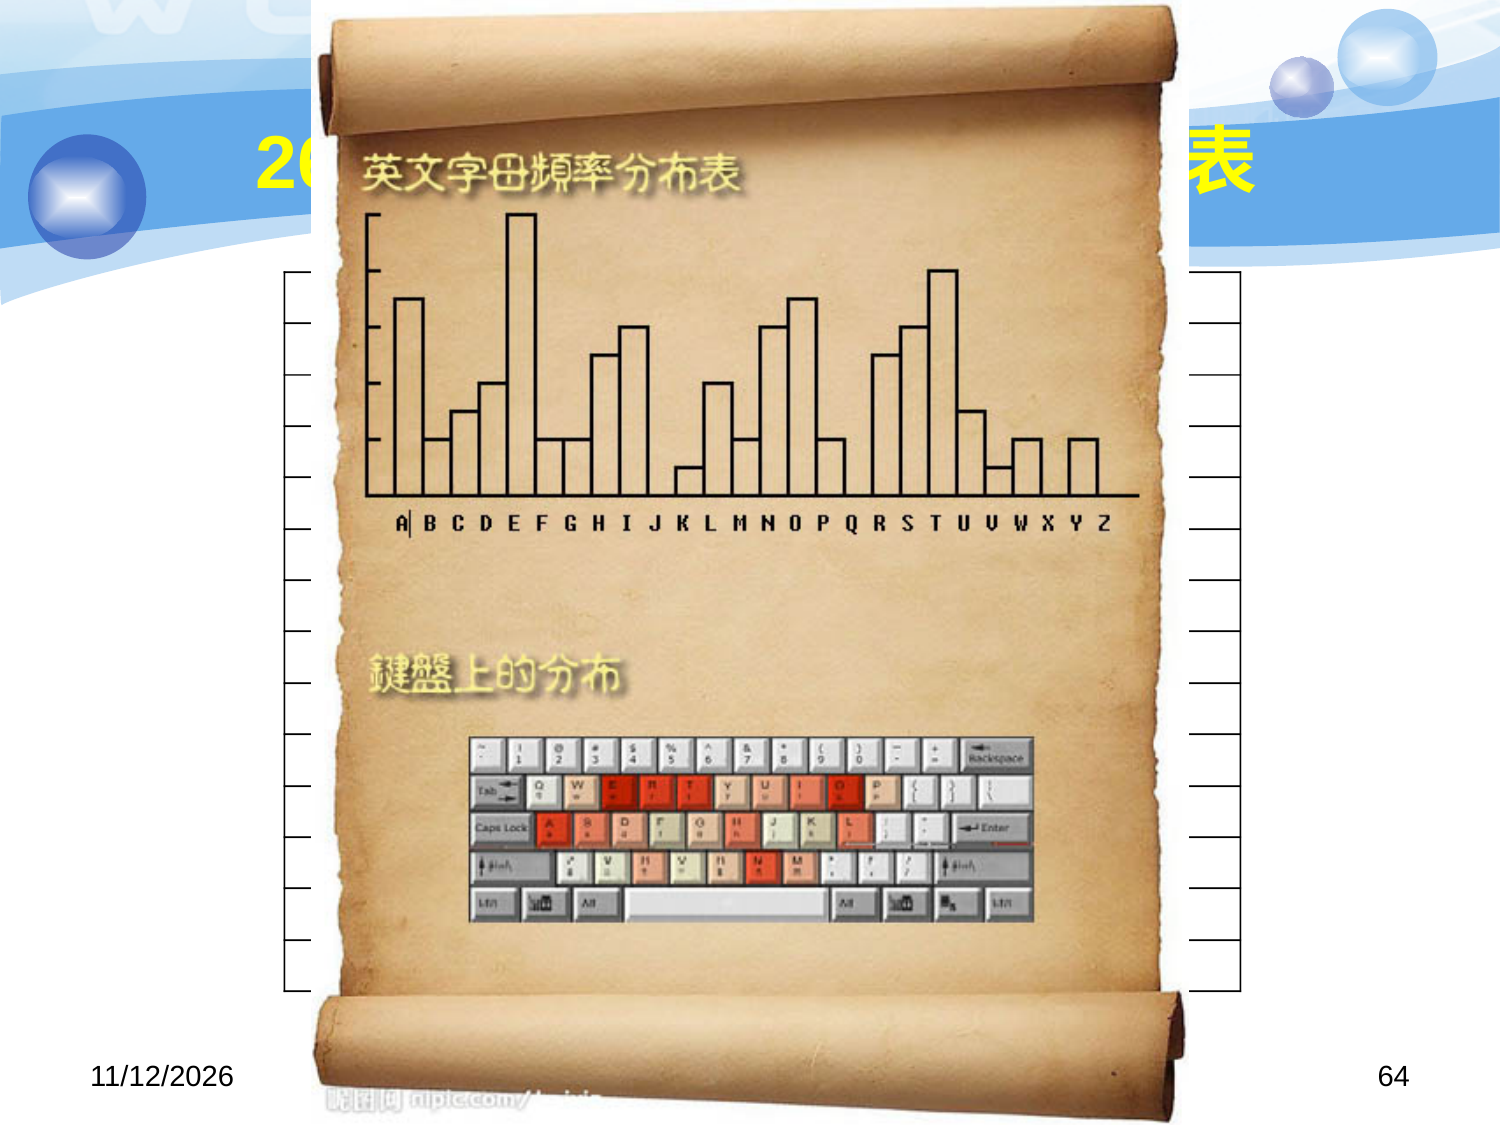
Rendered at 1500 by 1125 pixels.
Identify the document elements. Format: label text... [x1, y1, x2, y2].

picture [0, 0, 1500, 1125]
slide_number 64 [1194, 1049, 1426, 1103]
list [274, 262, 305, 1001]
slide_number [74, 1049, 305, 1103]
title 26个英文字母出现频率统计表 [1194, 112, 1363, 206]
title 26个英文字母出现频率统计表 [149, 112, 305, 206]
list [1194, 262, 1250, 1001]
